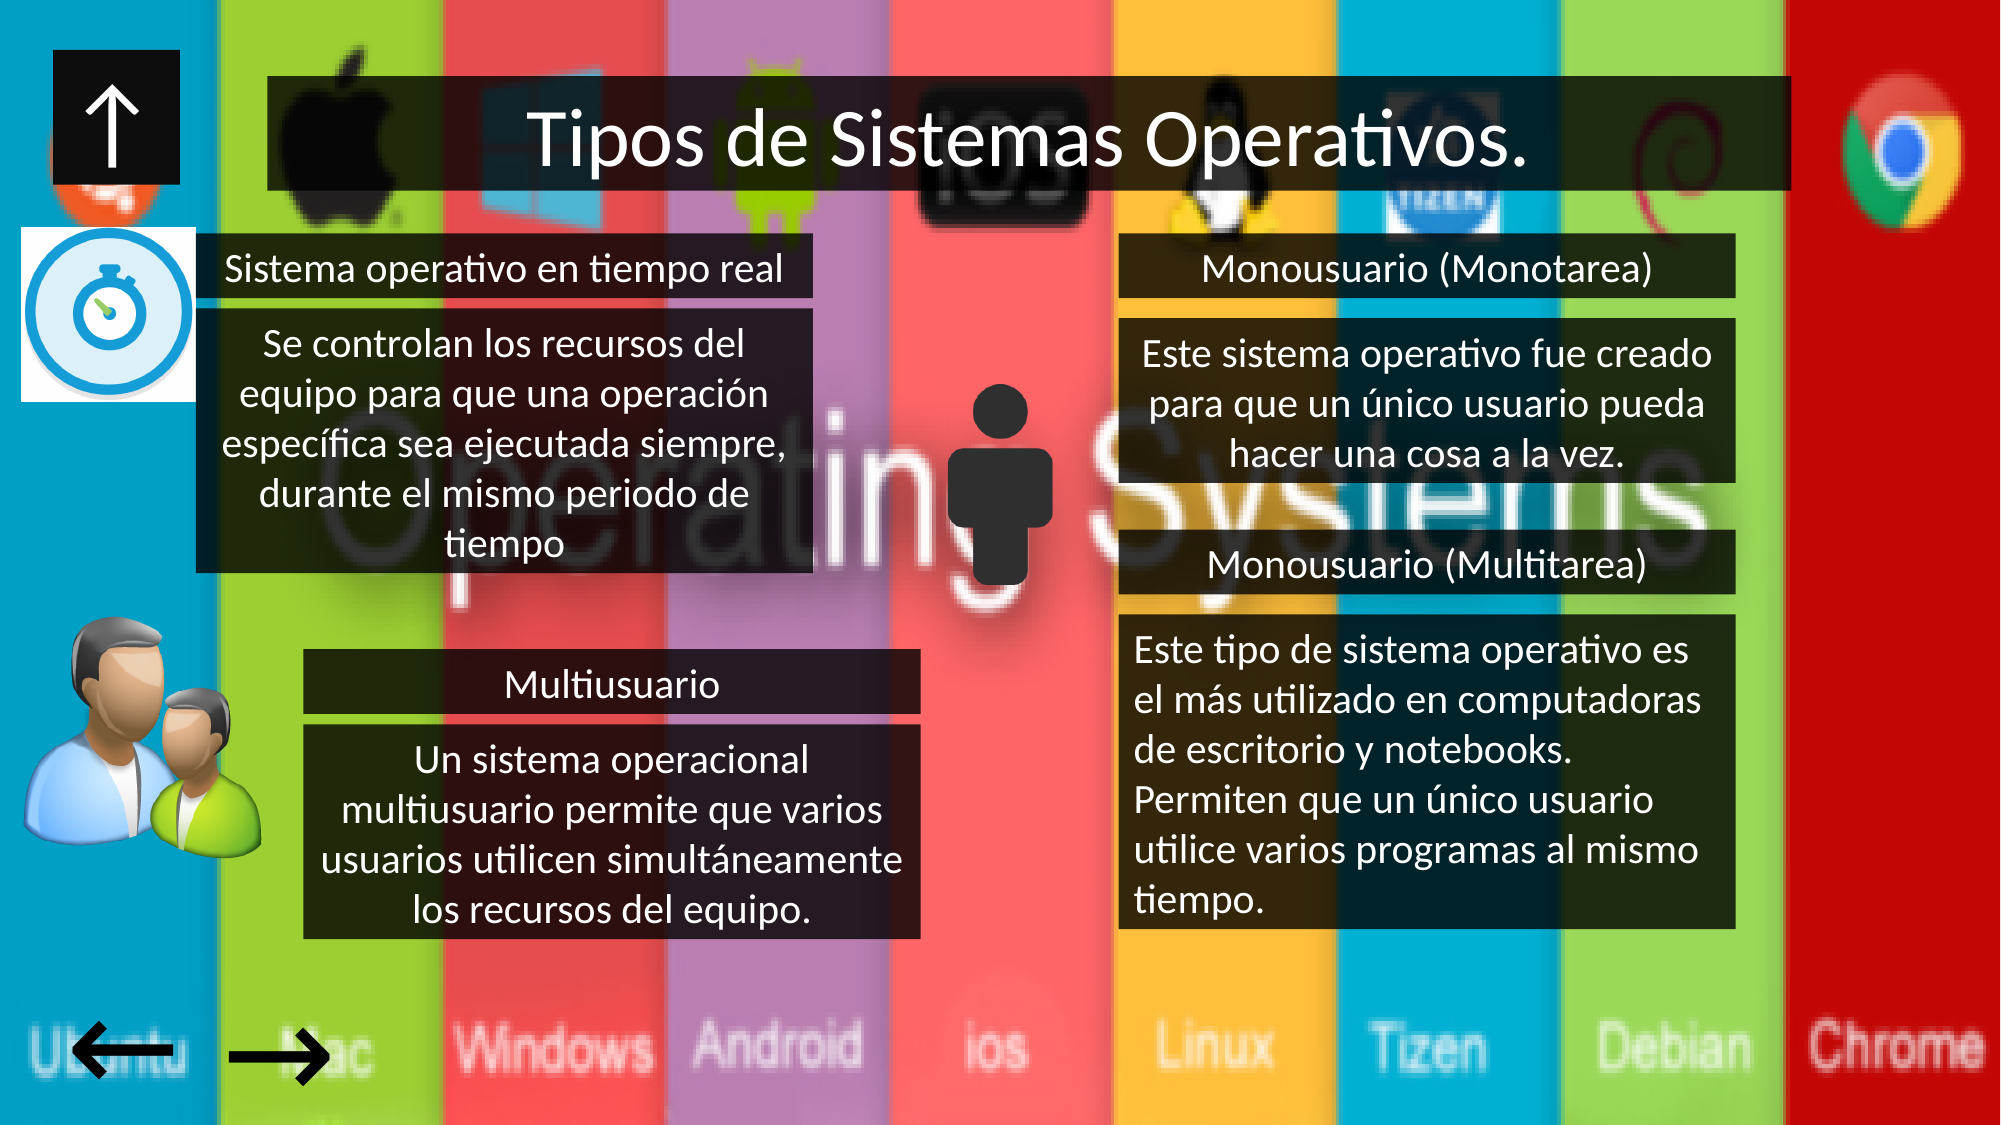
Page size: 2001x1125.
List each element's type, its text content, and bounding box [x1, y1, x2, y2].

text_box Se controlan los recursos del equipo para que una operación específica sea ejecutada siempre, durante el mismo periodo de tiempo [195, 308, 813, 574]
text_box Este tipo de sistema operativo es el más utilizado en computadoras de escritorio y notebooks. Permiten que un único usuario utilice varios programas al mismo tiempo. [1118, 614, 1736, 930]
picture [29, 1022, 37, 1077]
text_box Un sistema operacional multiusuario permite que varios usuarios utilicen simultáneamente los recursos del equipo. [303, 724, 921, 940]
text_box Monousuario (Multitarea) [1118, 529, 1736, 595]
text_box Monousuario (Monotarea) [1118, 233, 1736, 299]
text_box Multiusuario [303, 649, 921, 714]
text_box → [37, 972, 196, 1125]
picture [22, 121, 196, 401]
text_box Tipos de Sistemas Operativos. [267, 76, 1792, 191]
text_box [52, 49, 181, 188]
text_box → [206, 955, 366, 1125]
text_box Este sistema operativo fue creado para que un único usuario pueda hacer una cosa a la vez. [1118, 318, 1736, 483]
text_box Sistema operativo en tiempo real [196, 233, 813, 299]
picture [25, 0, 2001, 1125]
